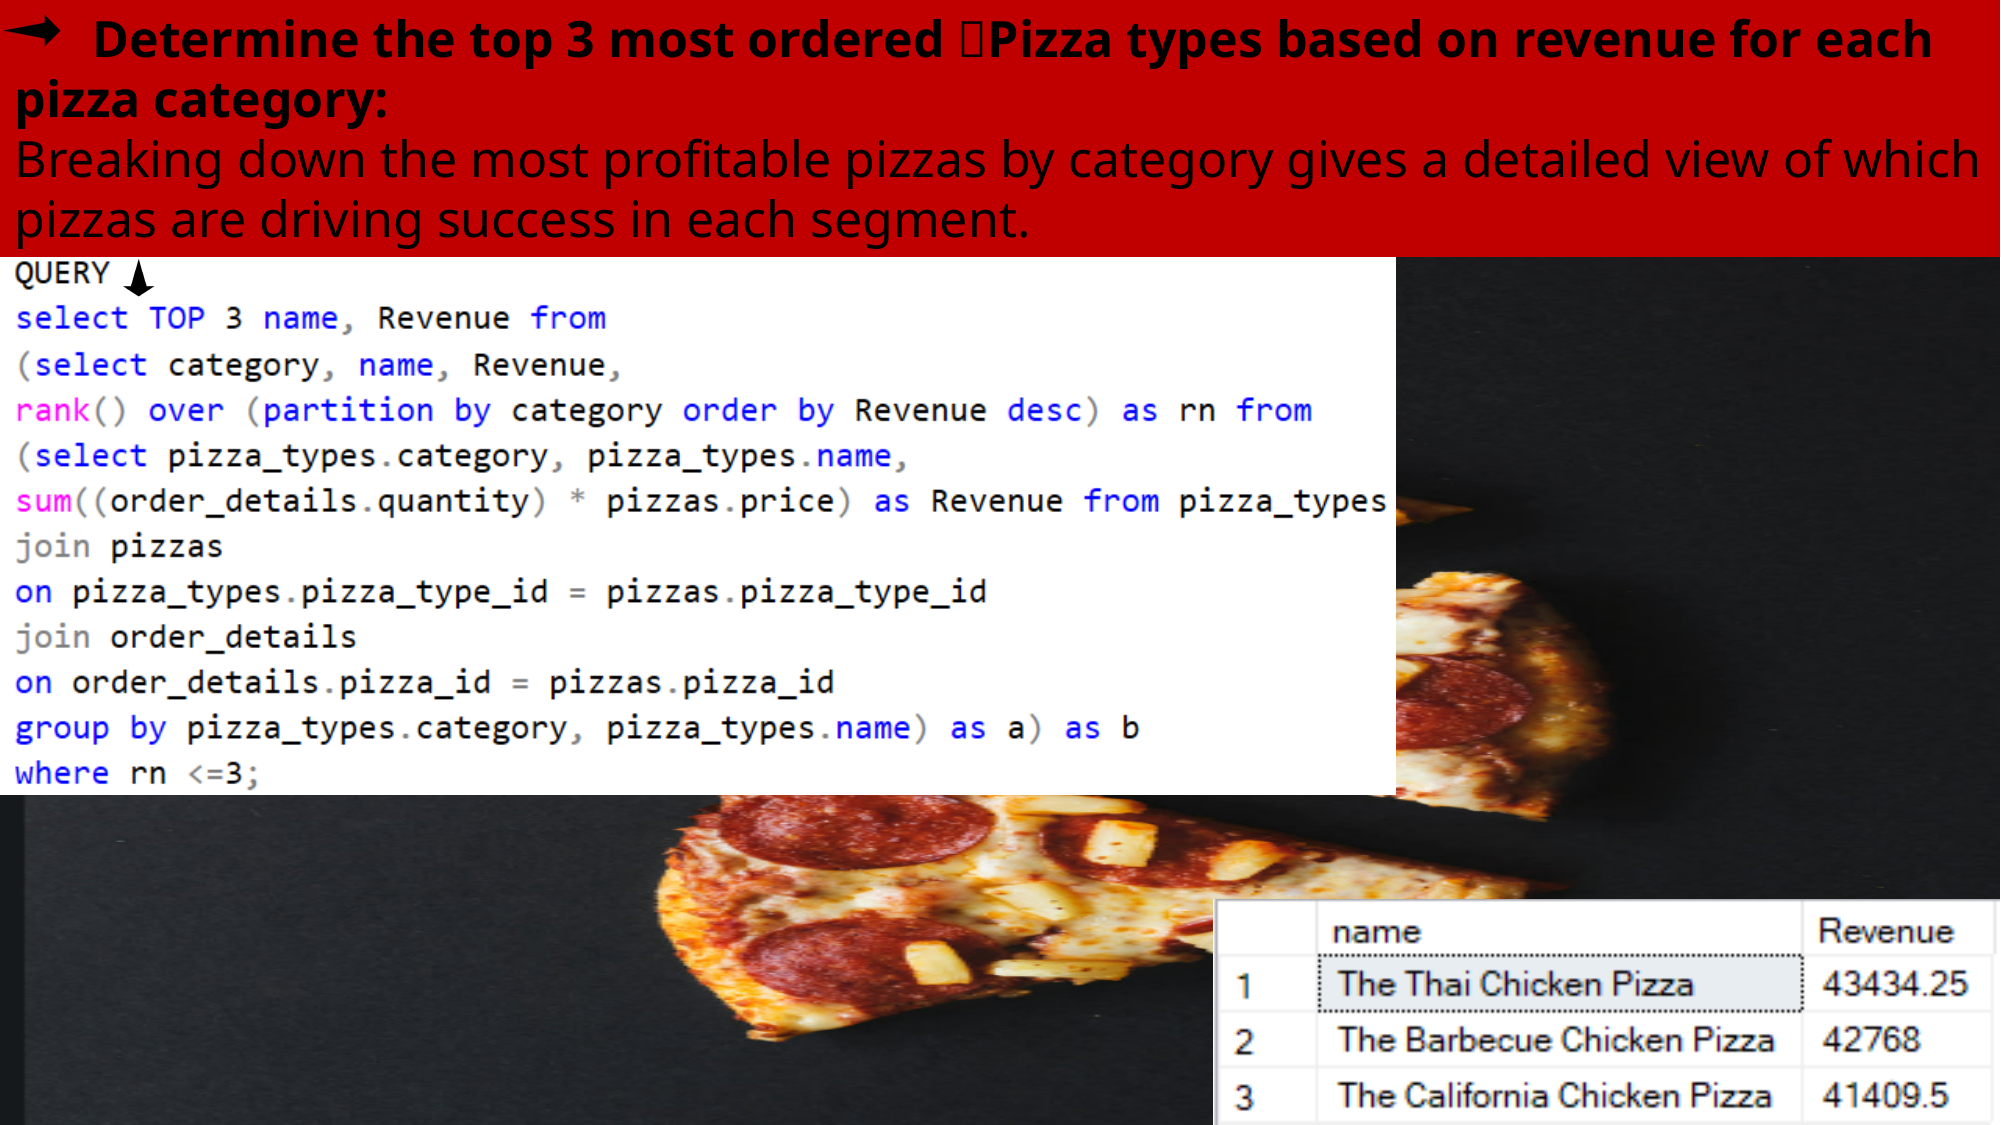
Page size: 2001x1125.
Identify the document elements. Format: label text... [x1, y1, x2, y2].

text_box Determine the top 3 most ordered 🍕Pizza types based on revenue for each pizza category: Breaking down the most profitable pizzas by category gives a detailed view of which pizzas are driving success in each segment. [0, 0, 2000, 255]
picture [0, 0, 63, 63]
picture [0, 245, 2000, 1125]
